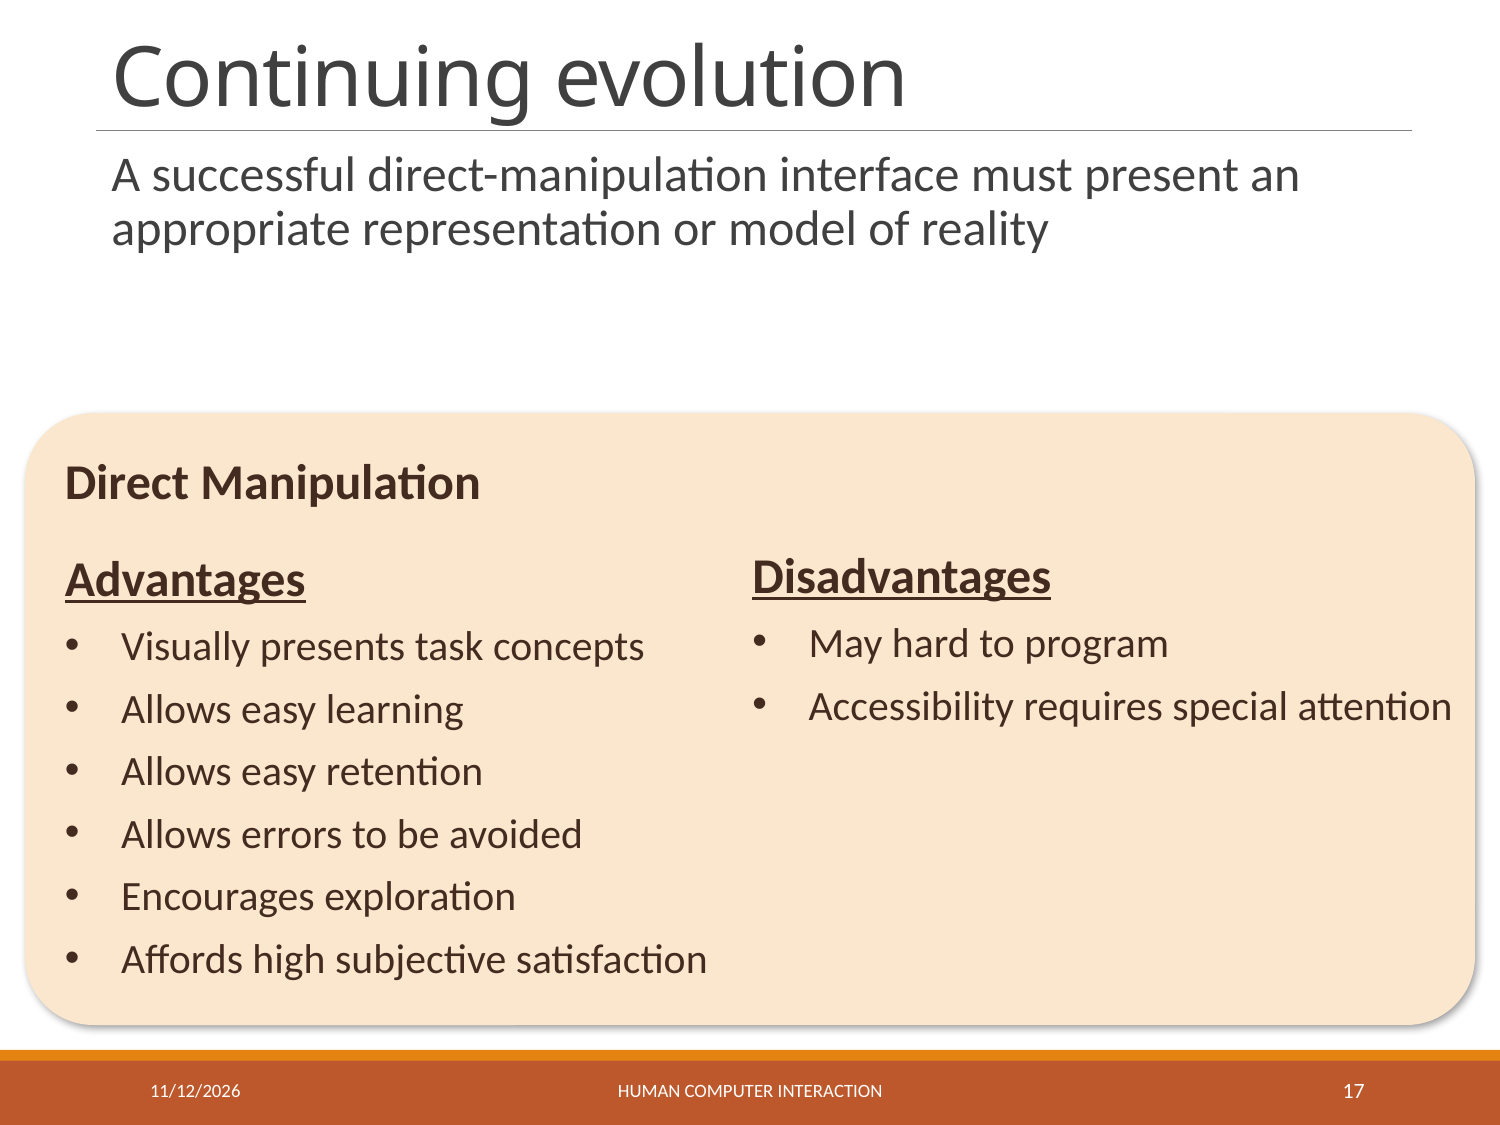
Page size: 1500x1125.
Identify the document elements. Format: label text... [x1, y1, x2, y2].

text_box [24, 411, 1476, 1026]
title Continuing evolution [96, 19, 1413, 131]
list A successful direct-manipulation interface must present an appropriate representation or model of reality [96, 140, 1413, 409]
slide_number 17 [1218, 1059, 1380, 1120]
footer Human Computer Interaction [453, 1059, 1047, 1120]
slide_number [135, 1059, 440, 1120]
